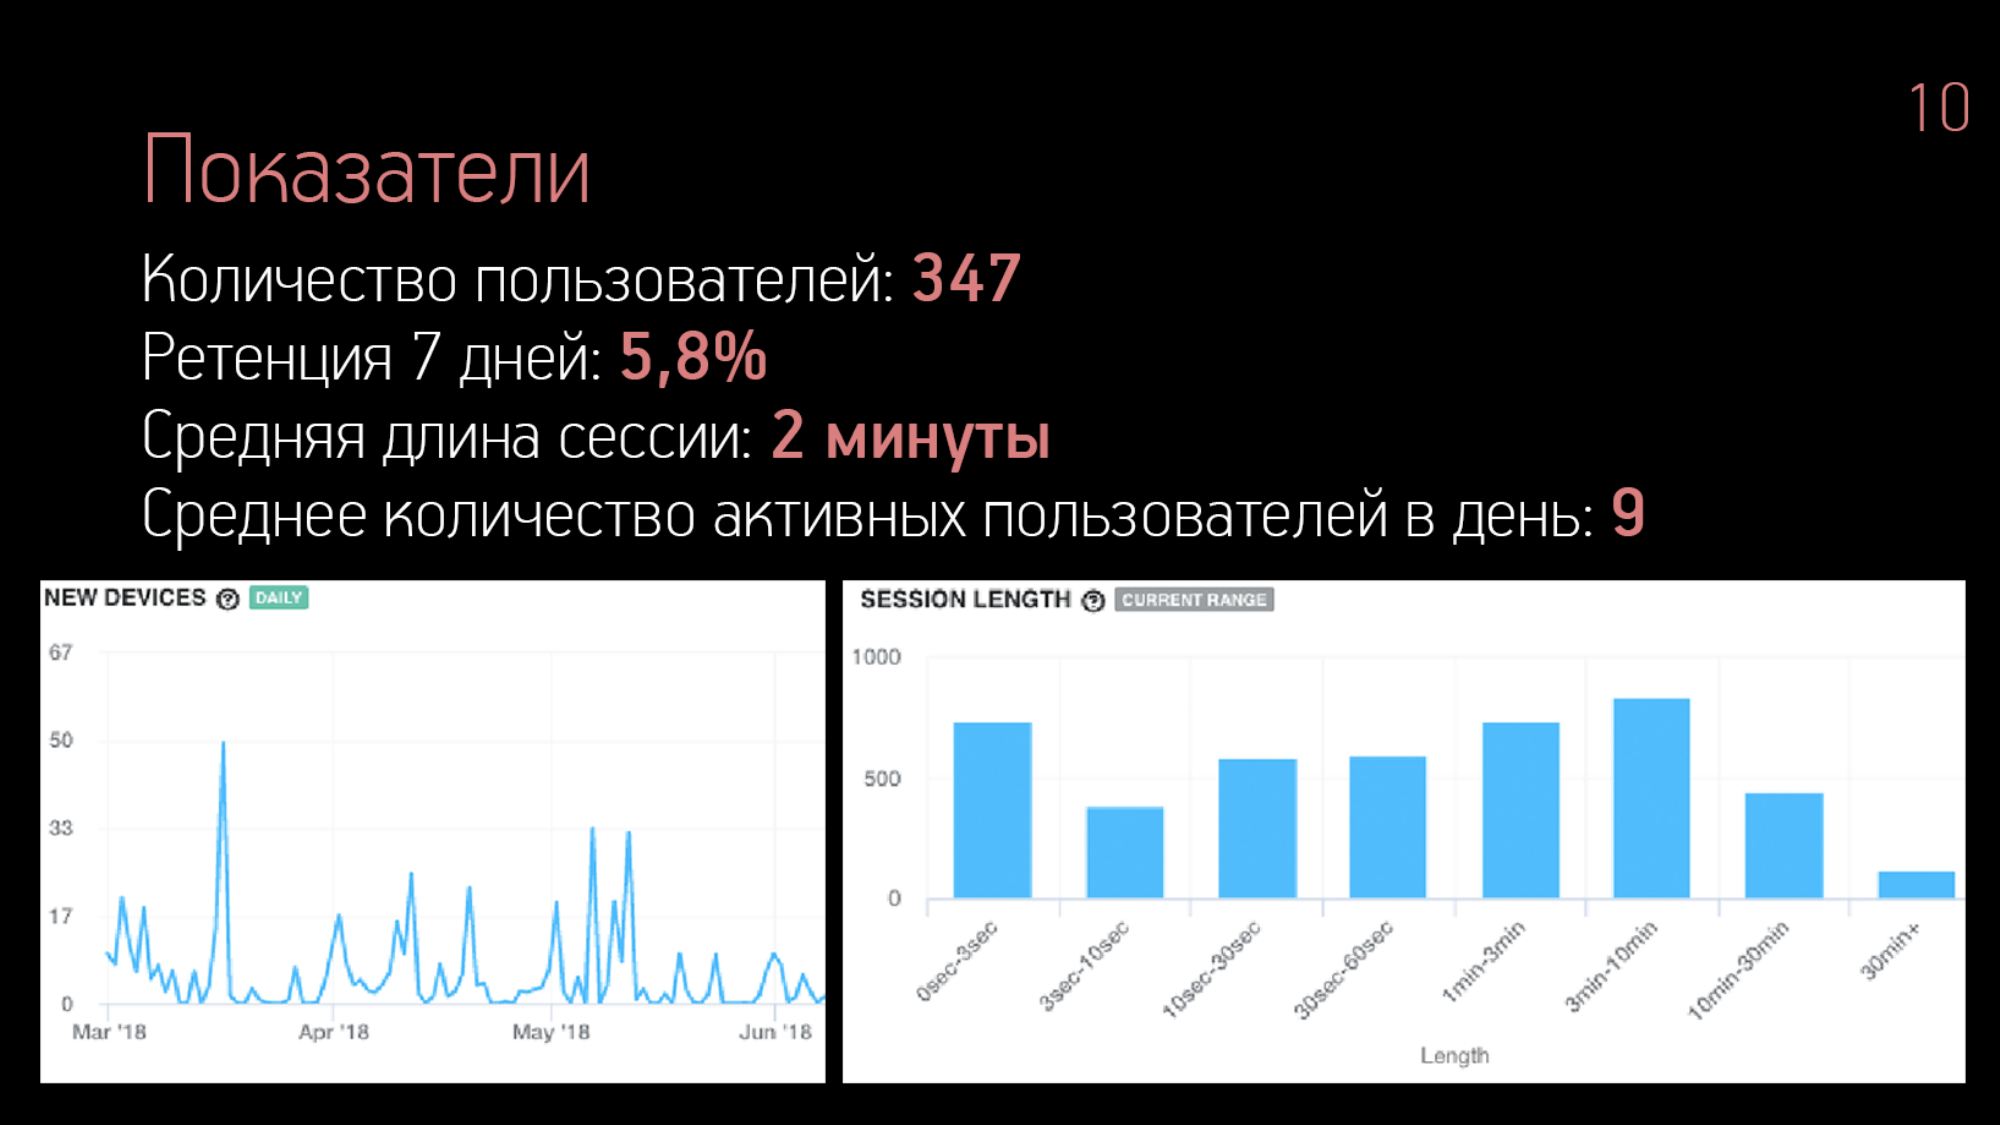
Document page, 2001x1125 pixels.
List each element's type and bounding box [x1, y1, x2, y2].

list [0, 0, 2000, 1125]
